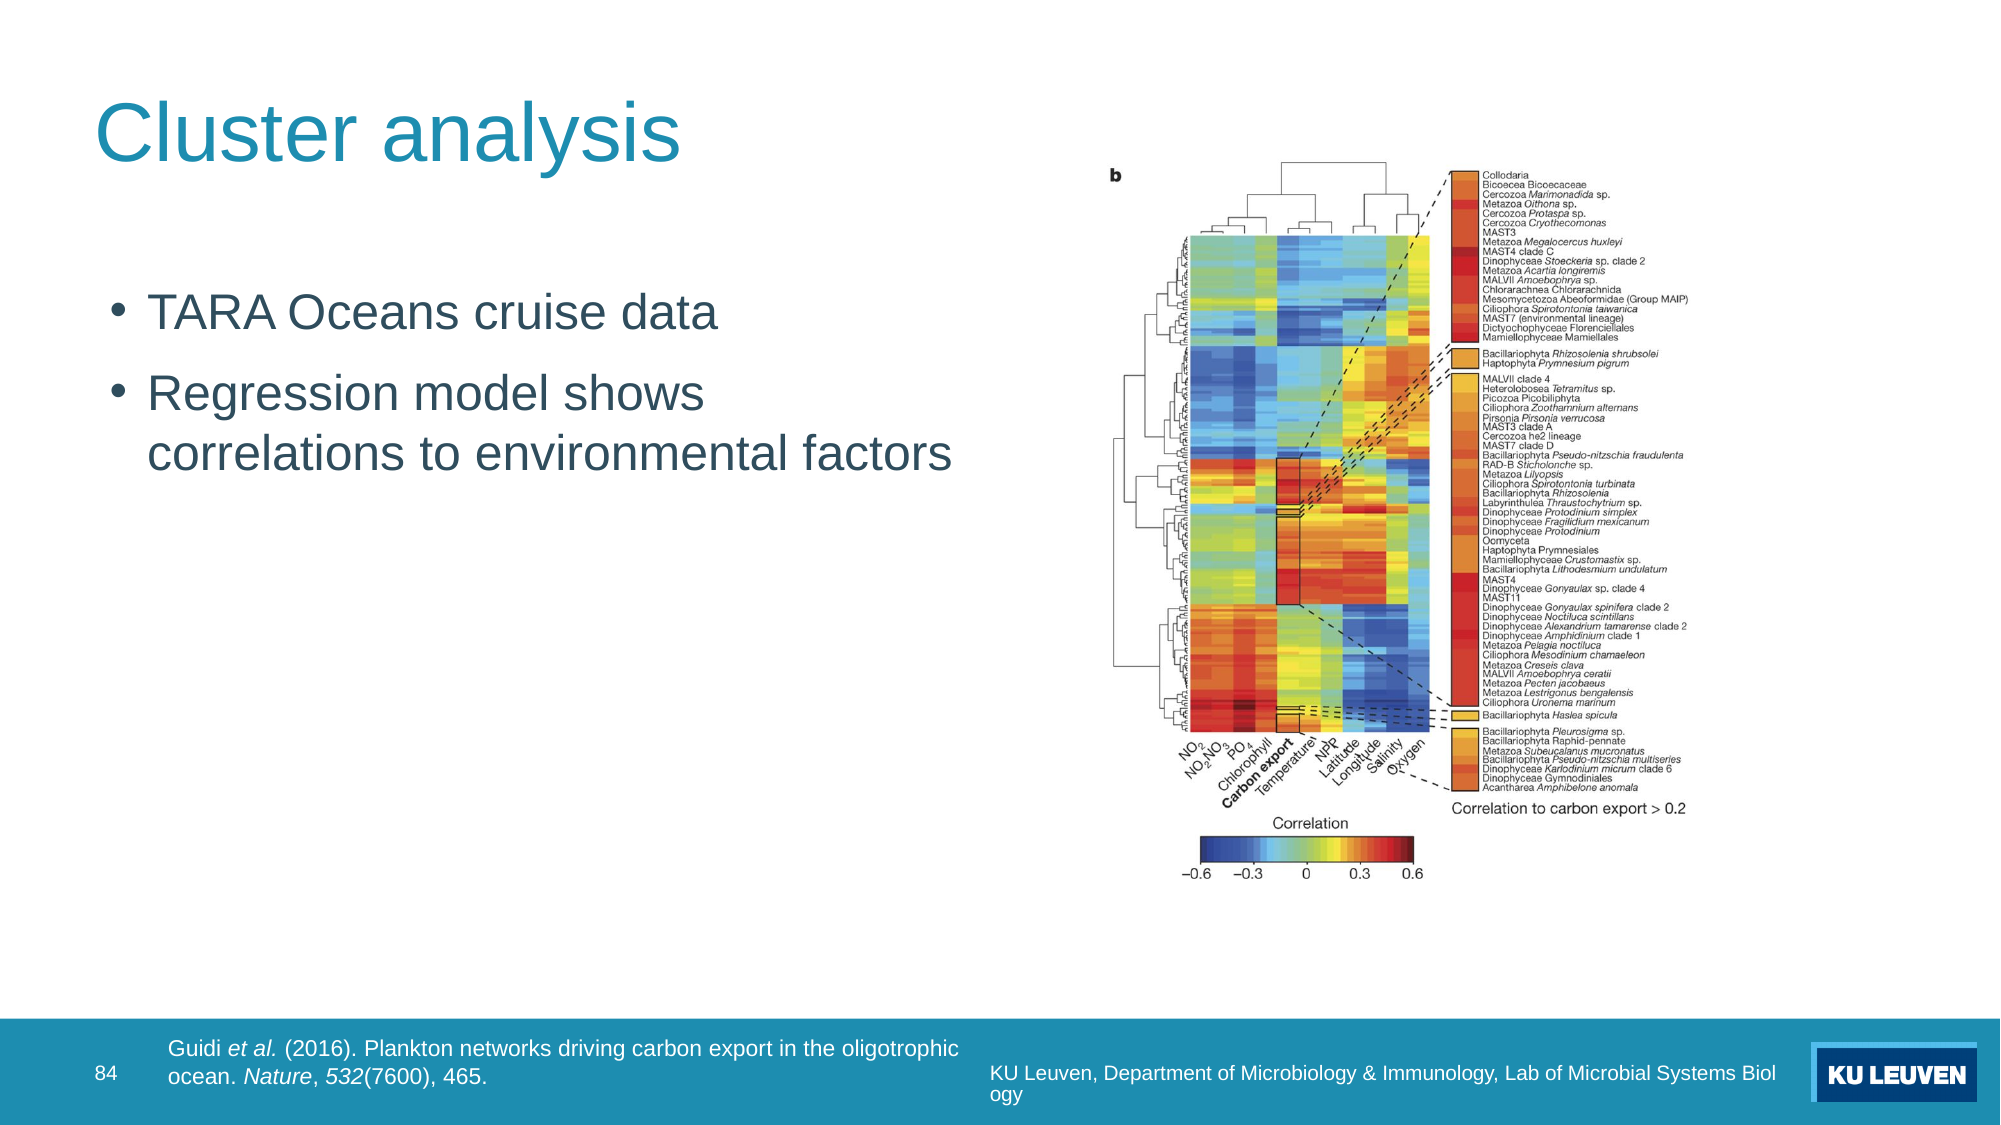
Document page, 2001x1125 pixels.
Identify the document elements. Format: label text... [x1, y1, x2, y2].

footer KU Leuven, Department of Microbiology & Immunology, Lab of Microbial Systems Biology [989, 1018, 1809, 1125]
picture [1811, 1042, 1977, 1102]
picture [1097, 148, 1691, 879]
slide_number 84 [94, 1018, 201, 1125]
list TARA Oceans cruise data Regression model shows correlations to environmental factors [94, 271, 1906, 1004]
text_box Guidi et al. (2016). Plankton networks driving carbon export in the oligotrophic ocean. Nature, 532(7600), 465. [153, 1026, 977, 1097]
title Cluster analysis [94, 33, 1906, 223]
